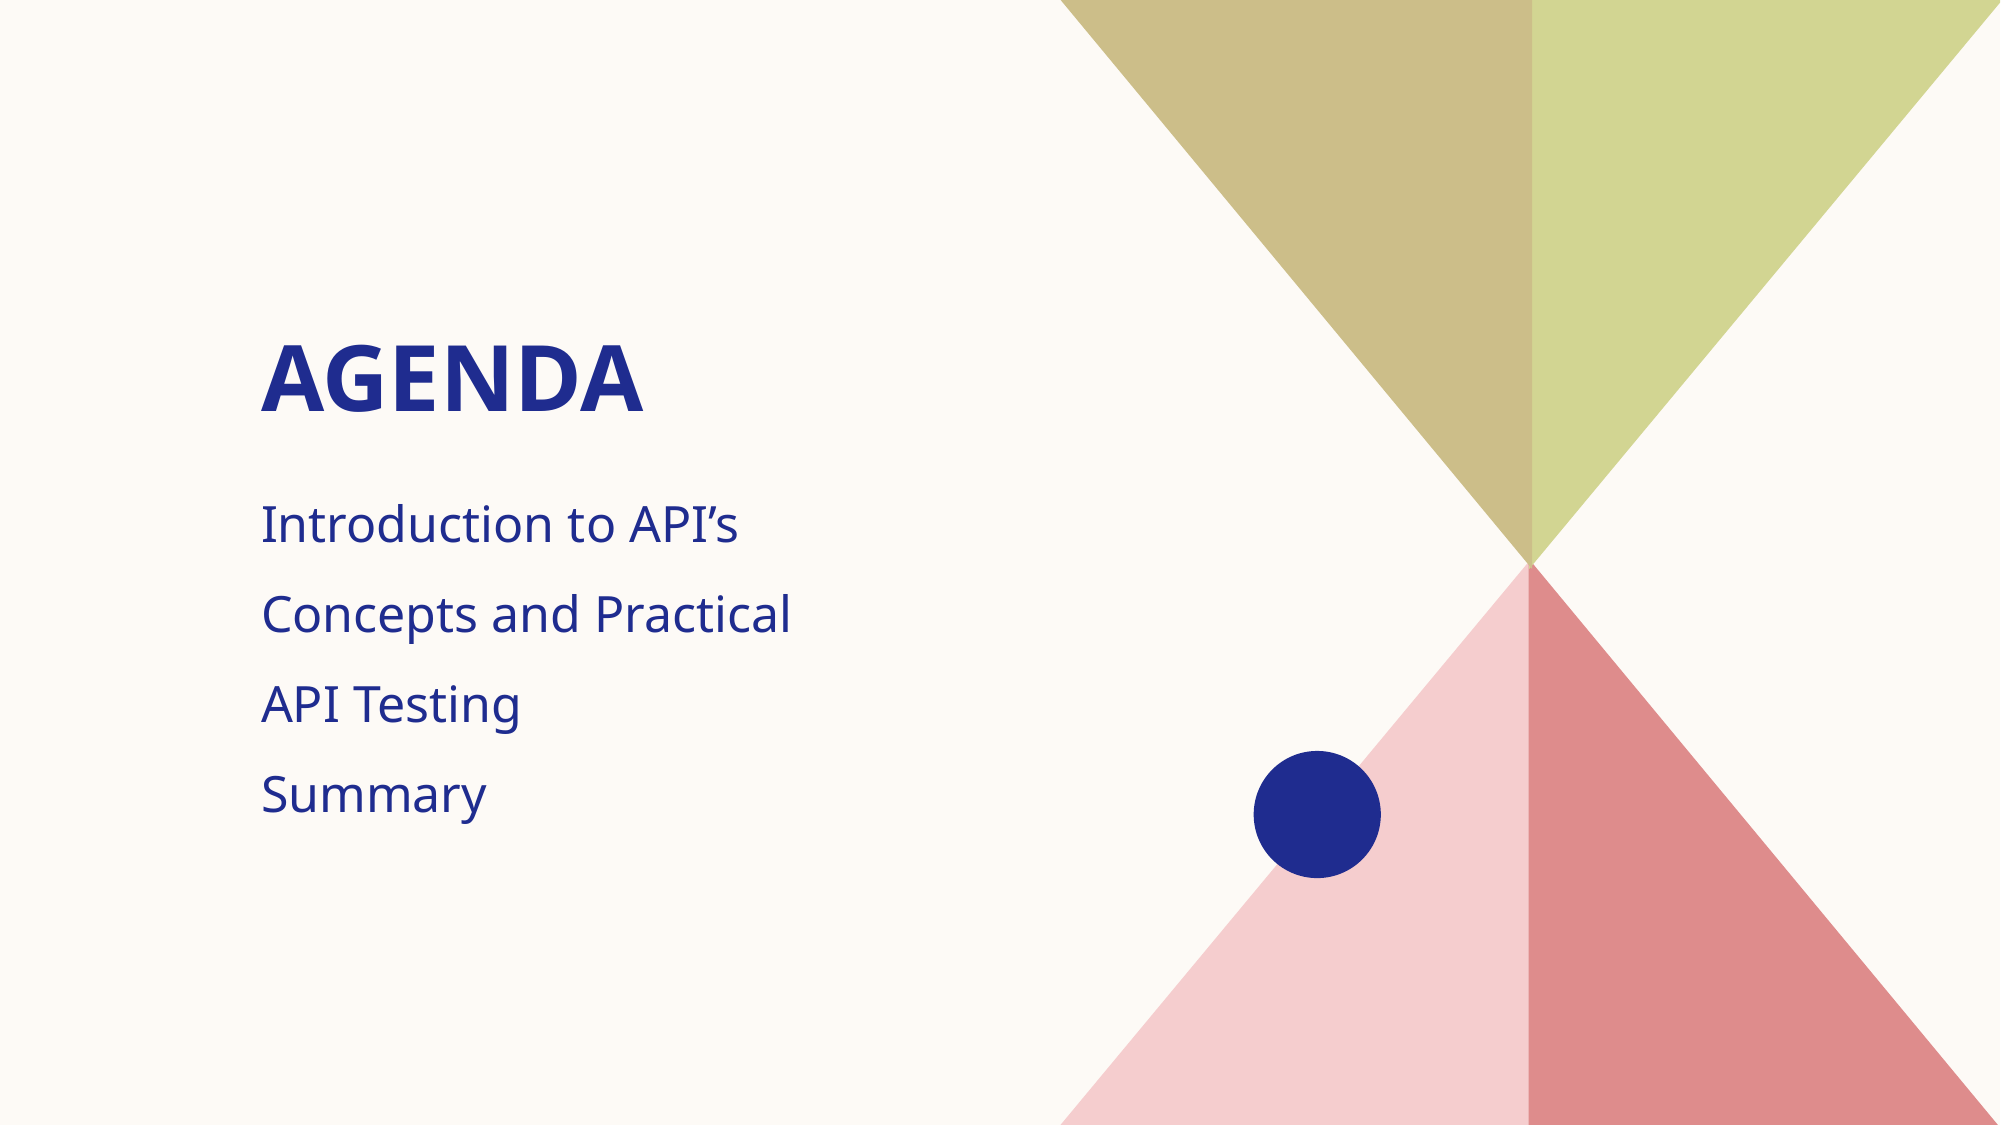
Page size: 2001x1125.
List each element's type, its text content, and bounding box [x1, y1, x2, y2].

list Introduction​ to API’s Concepts and Practical API Testing ​Summary​ [246, 454, 1180, 967]
title AGENDA [246, 311, 1180, 438]
